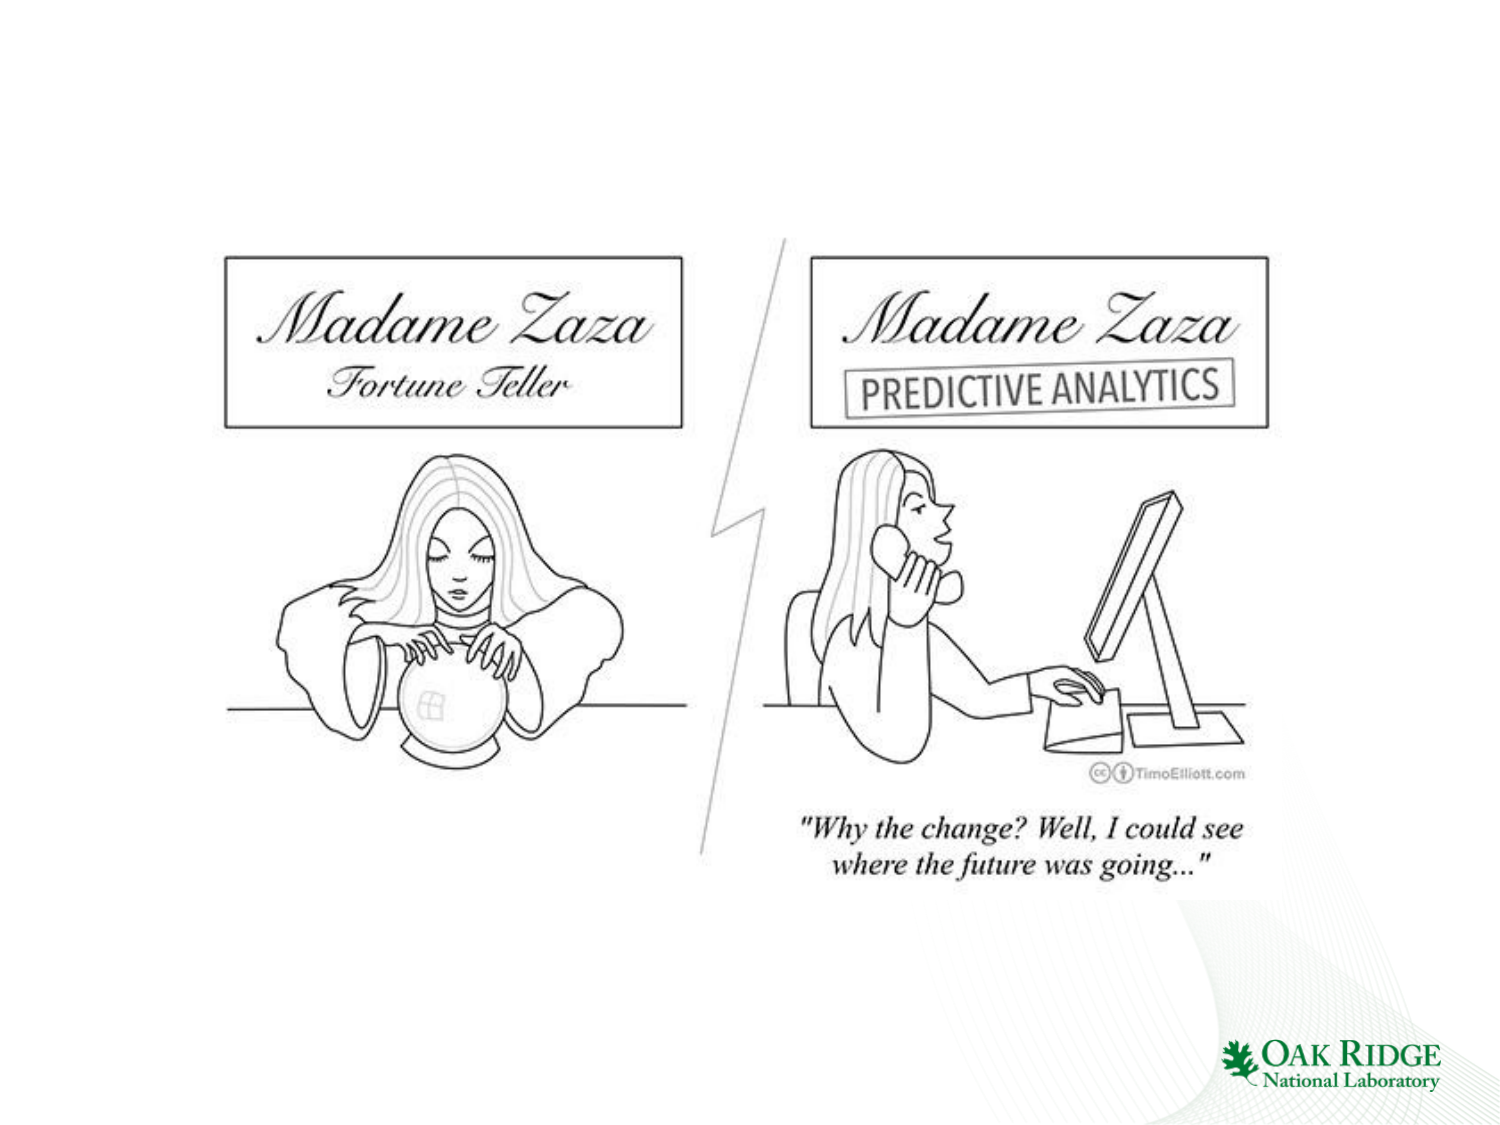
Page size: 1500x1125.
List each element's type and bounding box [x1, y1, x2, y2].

picture [212, 224, 1500, 1125]
